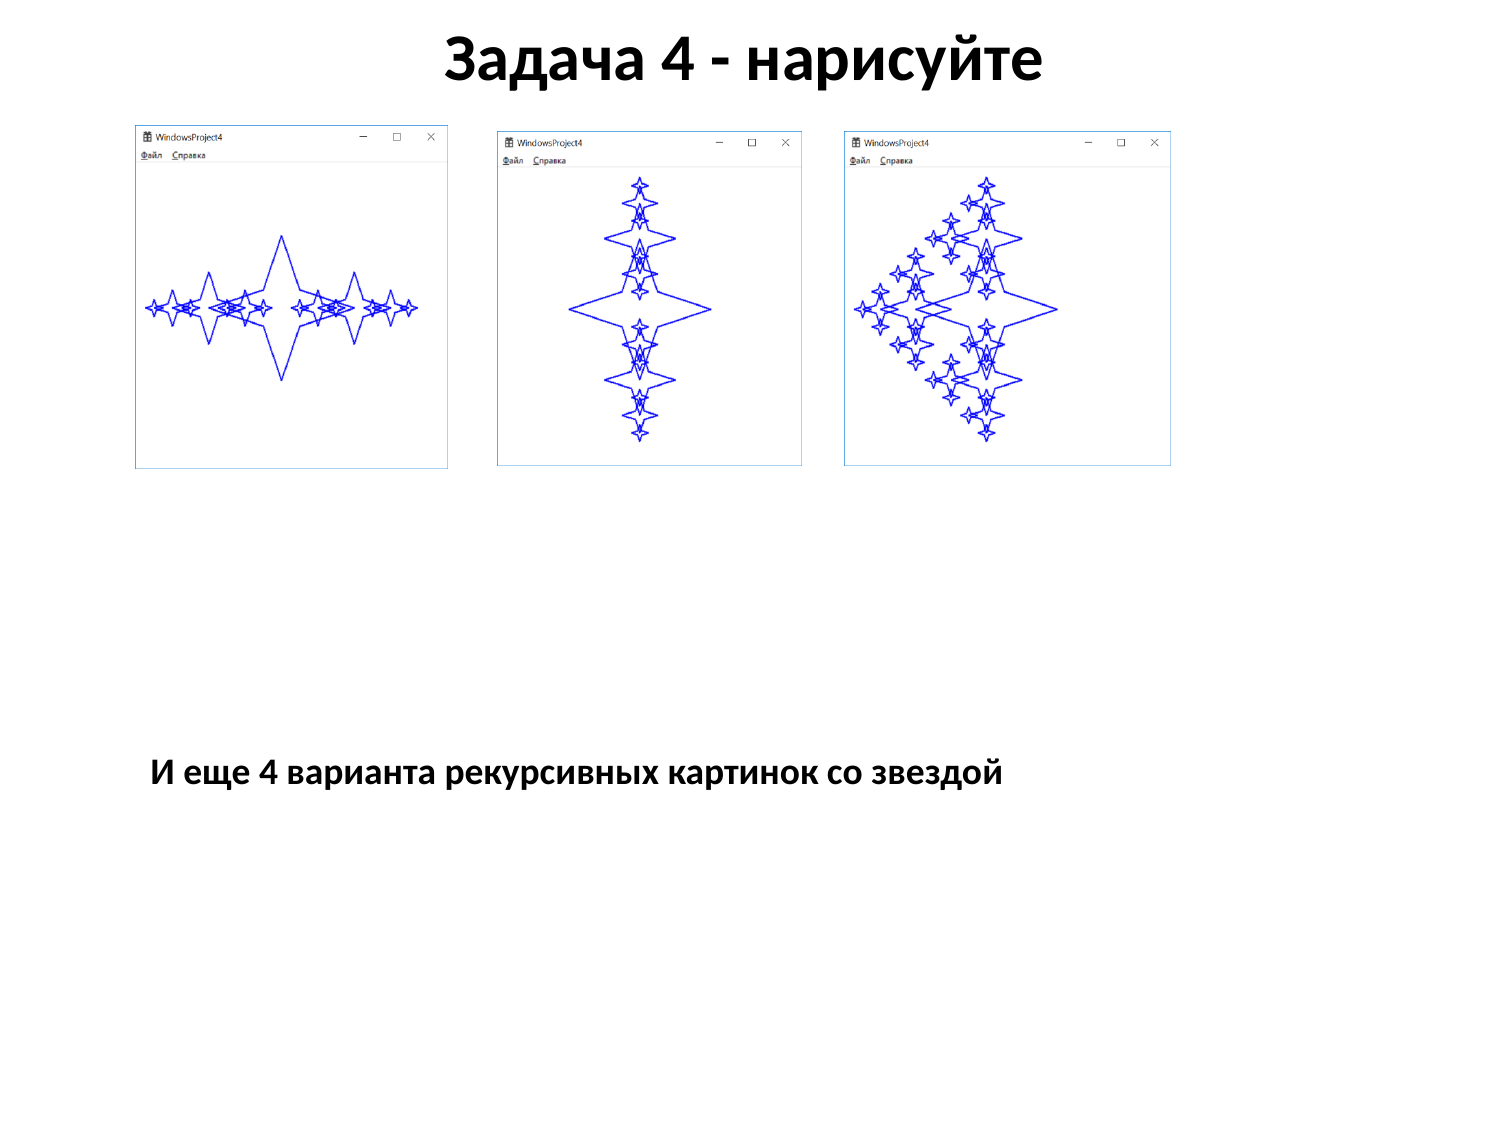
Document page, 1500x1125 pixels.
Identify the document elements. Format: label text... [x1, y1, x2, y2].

picture [135, 125, 448, 469]
picture [497, 130, 802, 466]
title Задача 4 - нарисуйте [29, 19, 1459, 88]
picture [844, 130, 1172, 466]
text_box И еще 4 варианта рекурсивных картинок со звездой [135, 739, 1164, 800]
